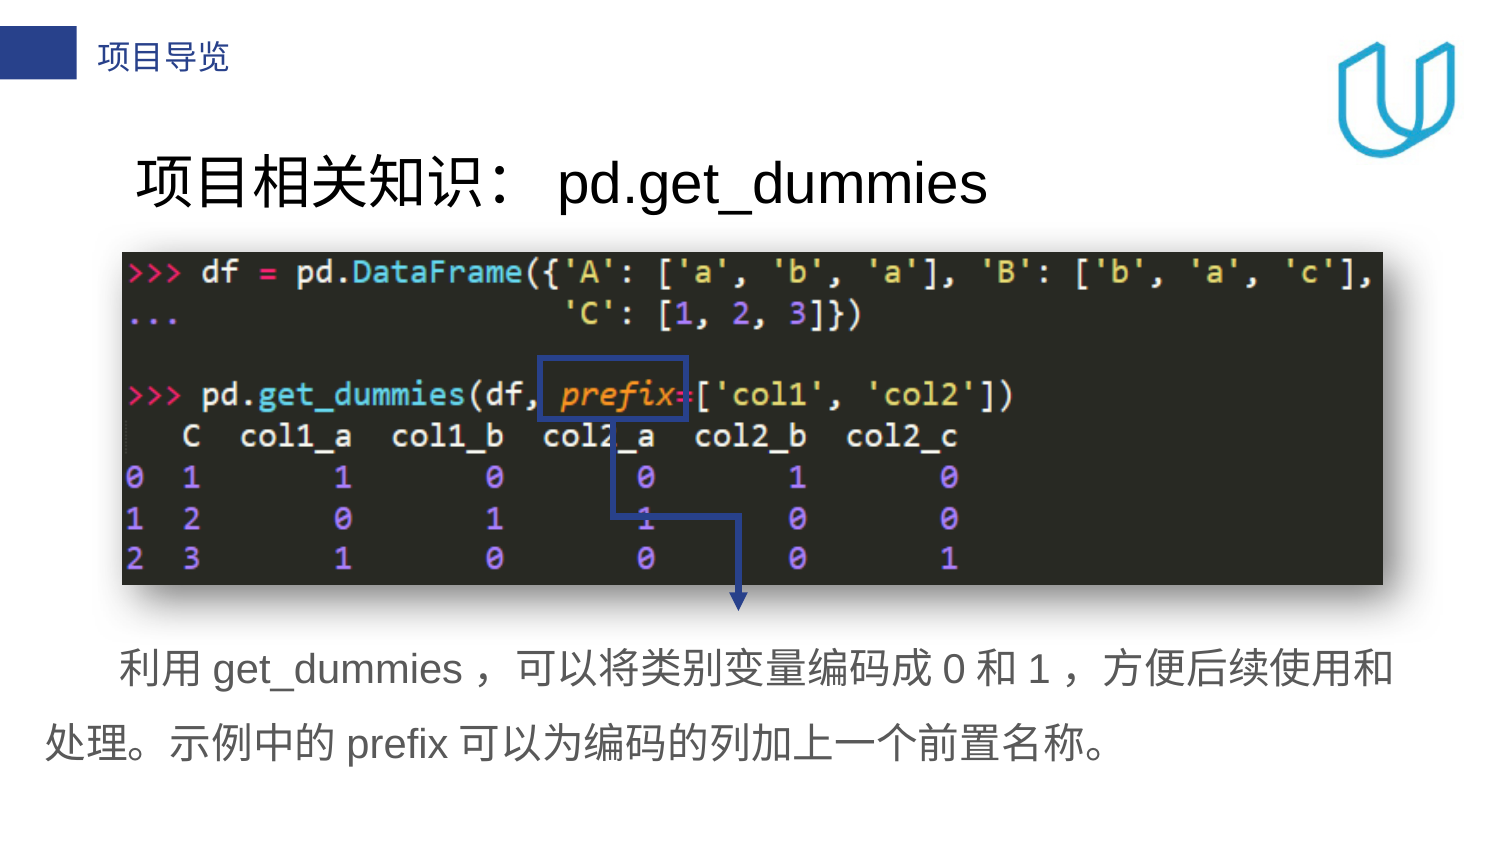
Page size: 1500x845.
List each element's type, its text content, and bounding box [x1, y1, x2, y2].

text_box 利用get_dummies，可以将类别变量编码成0和1，方便后续使用和处理。示例中的prefix可以为编码的列加上一个前置名称。 [33, 611, 1444, 774]
text_box 项目导览 [86, 30, 367, 83]
text_box 项目相关知识：pd.get_dummies [124, 139, 1081, 222]
picture [1326, 32, 1464, 165]
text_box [579, 451, 772, 579]
text_box [83, 29, 329, 79]
picture [121, 252, 1383, 585]
